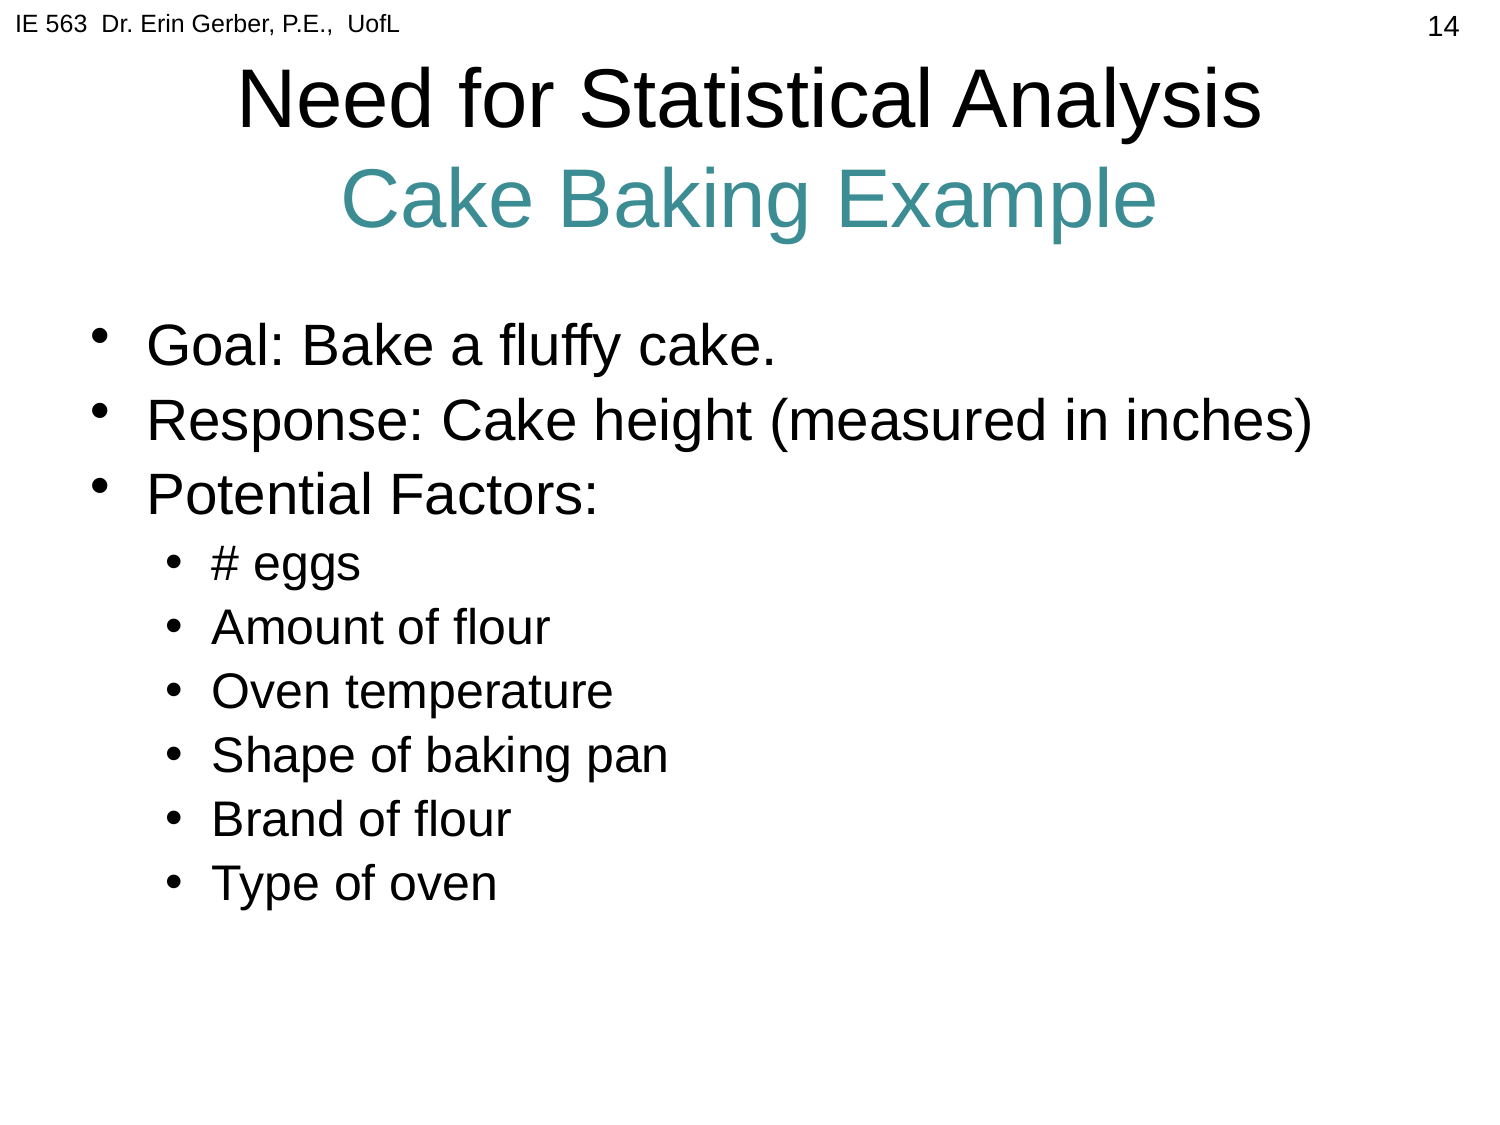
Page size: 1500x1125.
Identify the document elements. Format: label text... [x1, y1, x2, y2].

slide_number 14 [1124, 0, 1476, 79]
footer IE 563 Dr. Erin Gerber, P.E., UofL [0, 0, 626, 79]
list Goal: Bake a fluffy cake. Response: Cake height (measured in inches) Potential Factors: # eggs Amount of flour Oven temperature Shape of baking pan Brand of flour Type of oven [74, 307, 1426, 1051]
title Need for Statistical Analysis Cake Baking Example [74, 49, 1426, 238]
